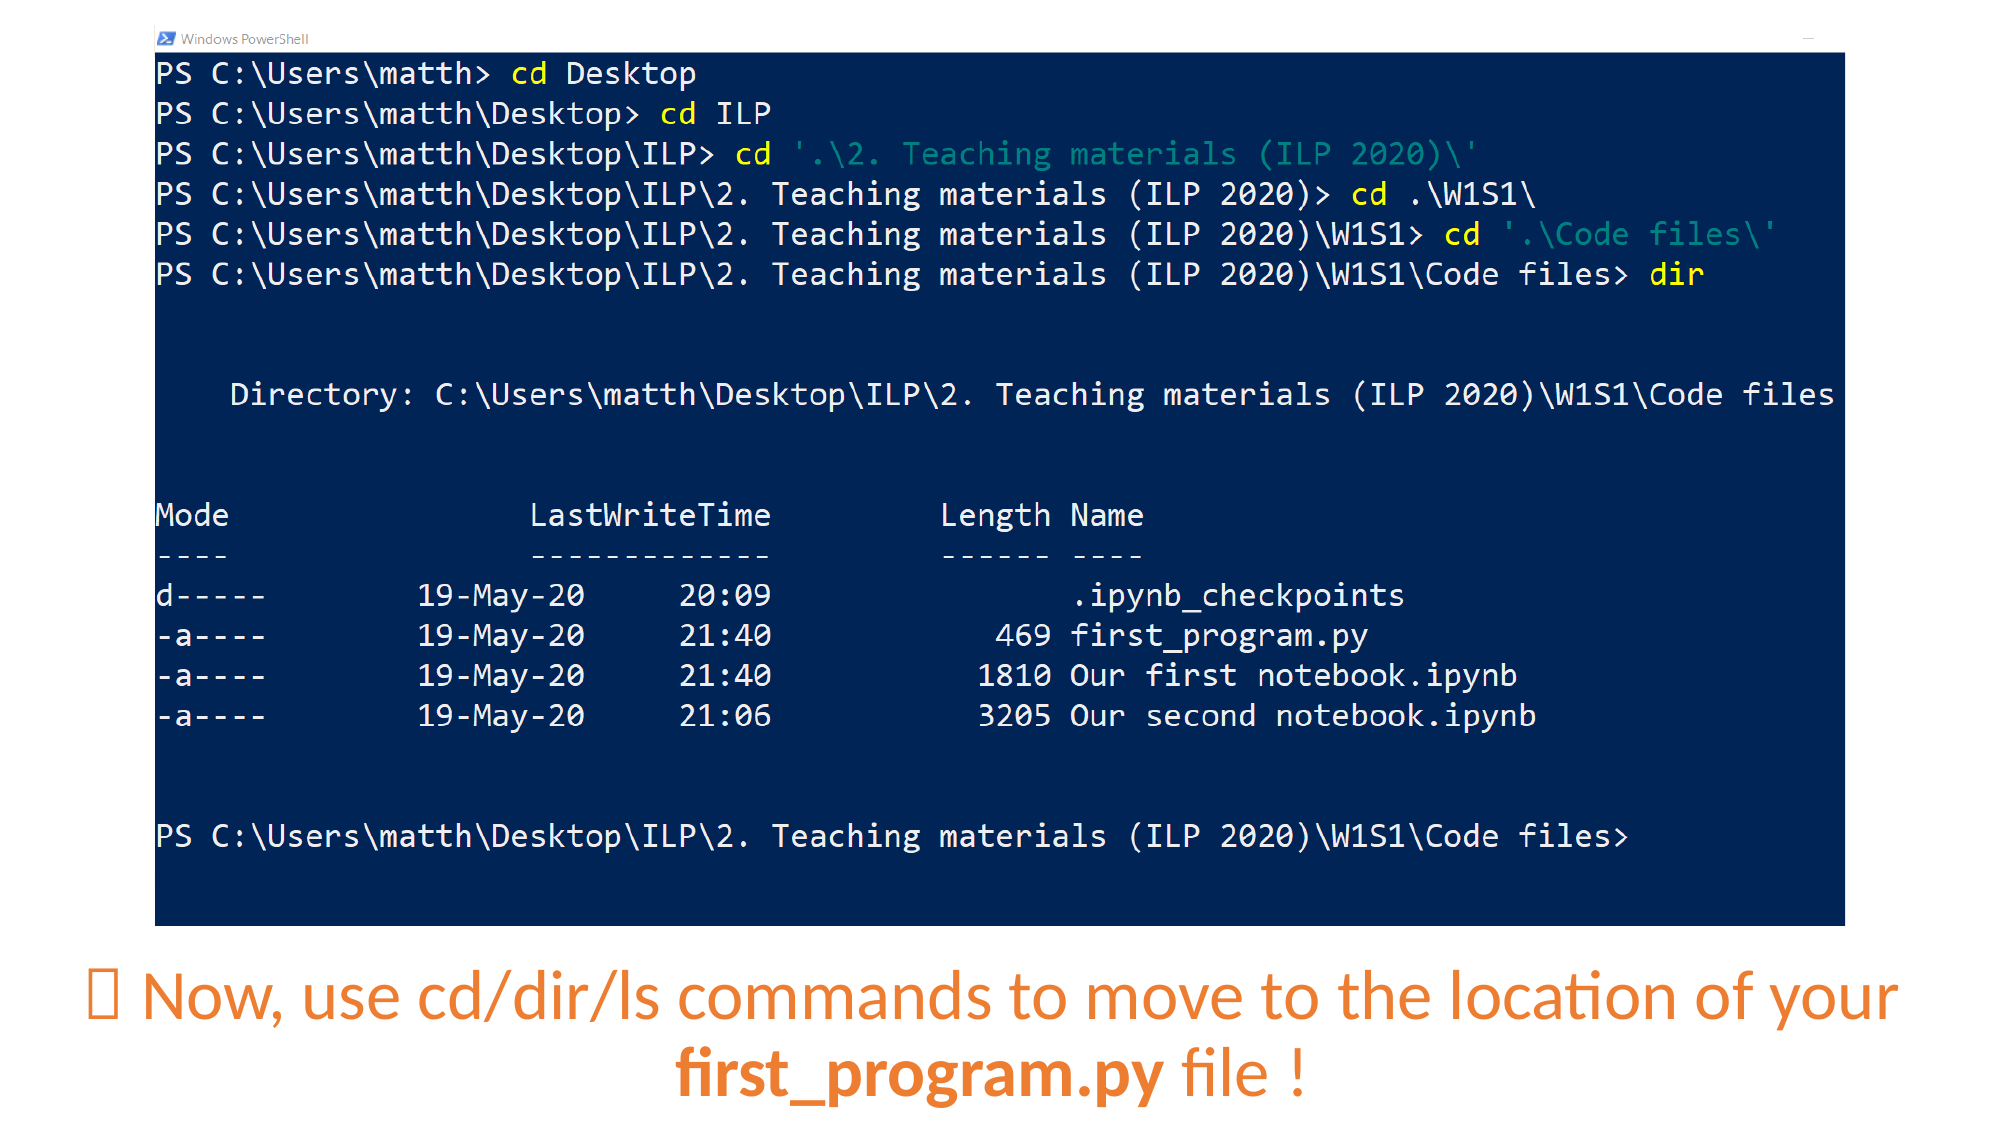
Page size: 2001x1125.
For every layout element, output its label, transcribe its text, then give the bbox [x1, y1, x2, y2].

list  Now, use cd/dir/ls commands to move to the location of your first_program.py file ! [33, 951, 1952, 1121]
picture [154, 25, 1846, 926]
